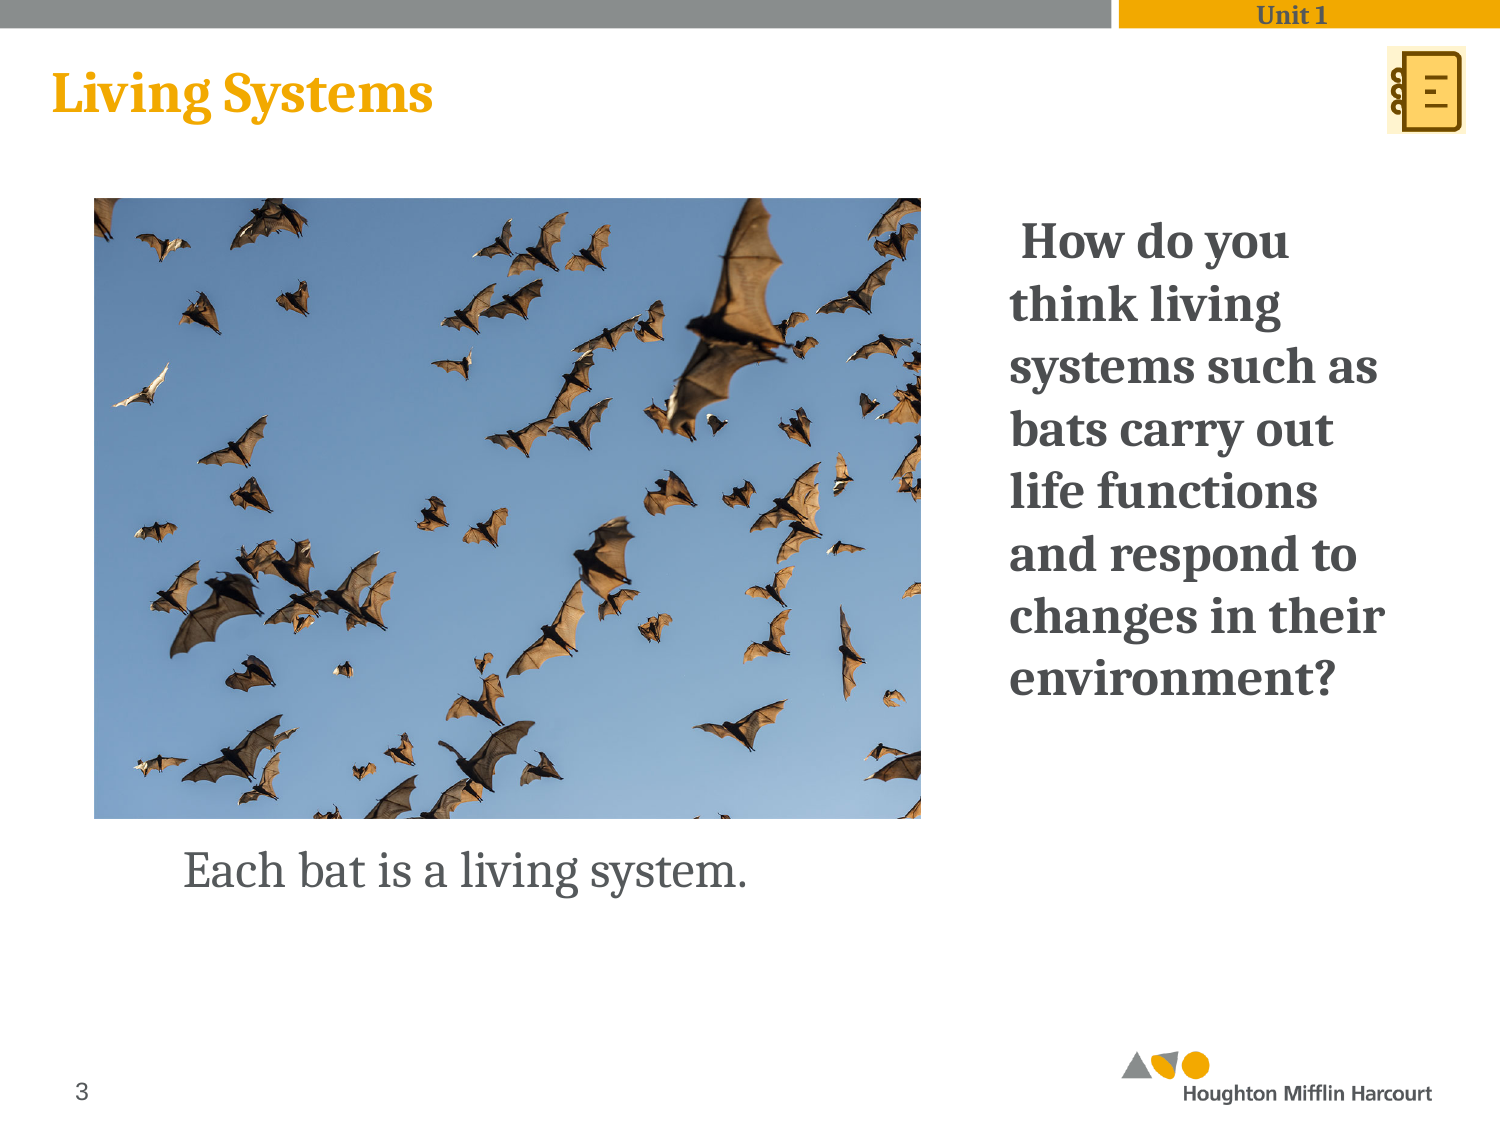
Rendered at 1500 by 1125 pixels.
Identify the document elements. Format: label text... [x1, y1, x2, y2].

picture [1119, 1049, 1434, 1107]
picture [1387, 46, 1466, 134]
text_box Each bat is a living system. [75, 828, 857, 907]
text_box How do you think living systems such as bats carry out life functions and respond to changes in their environment? [994, 198, 1427, 719]
text_box Unit 1 [1241, 0, 1348, 38]
slide_number ‹#› [75, 1045, 187, 1106]
title Living Systems [51, 46, 1401, 150]
picture [93, 198, 921, 819]
